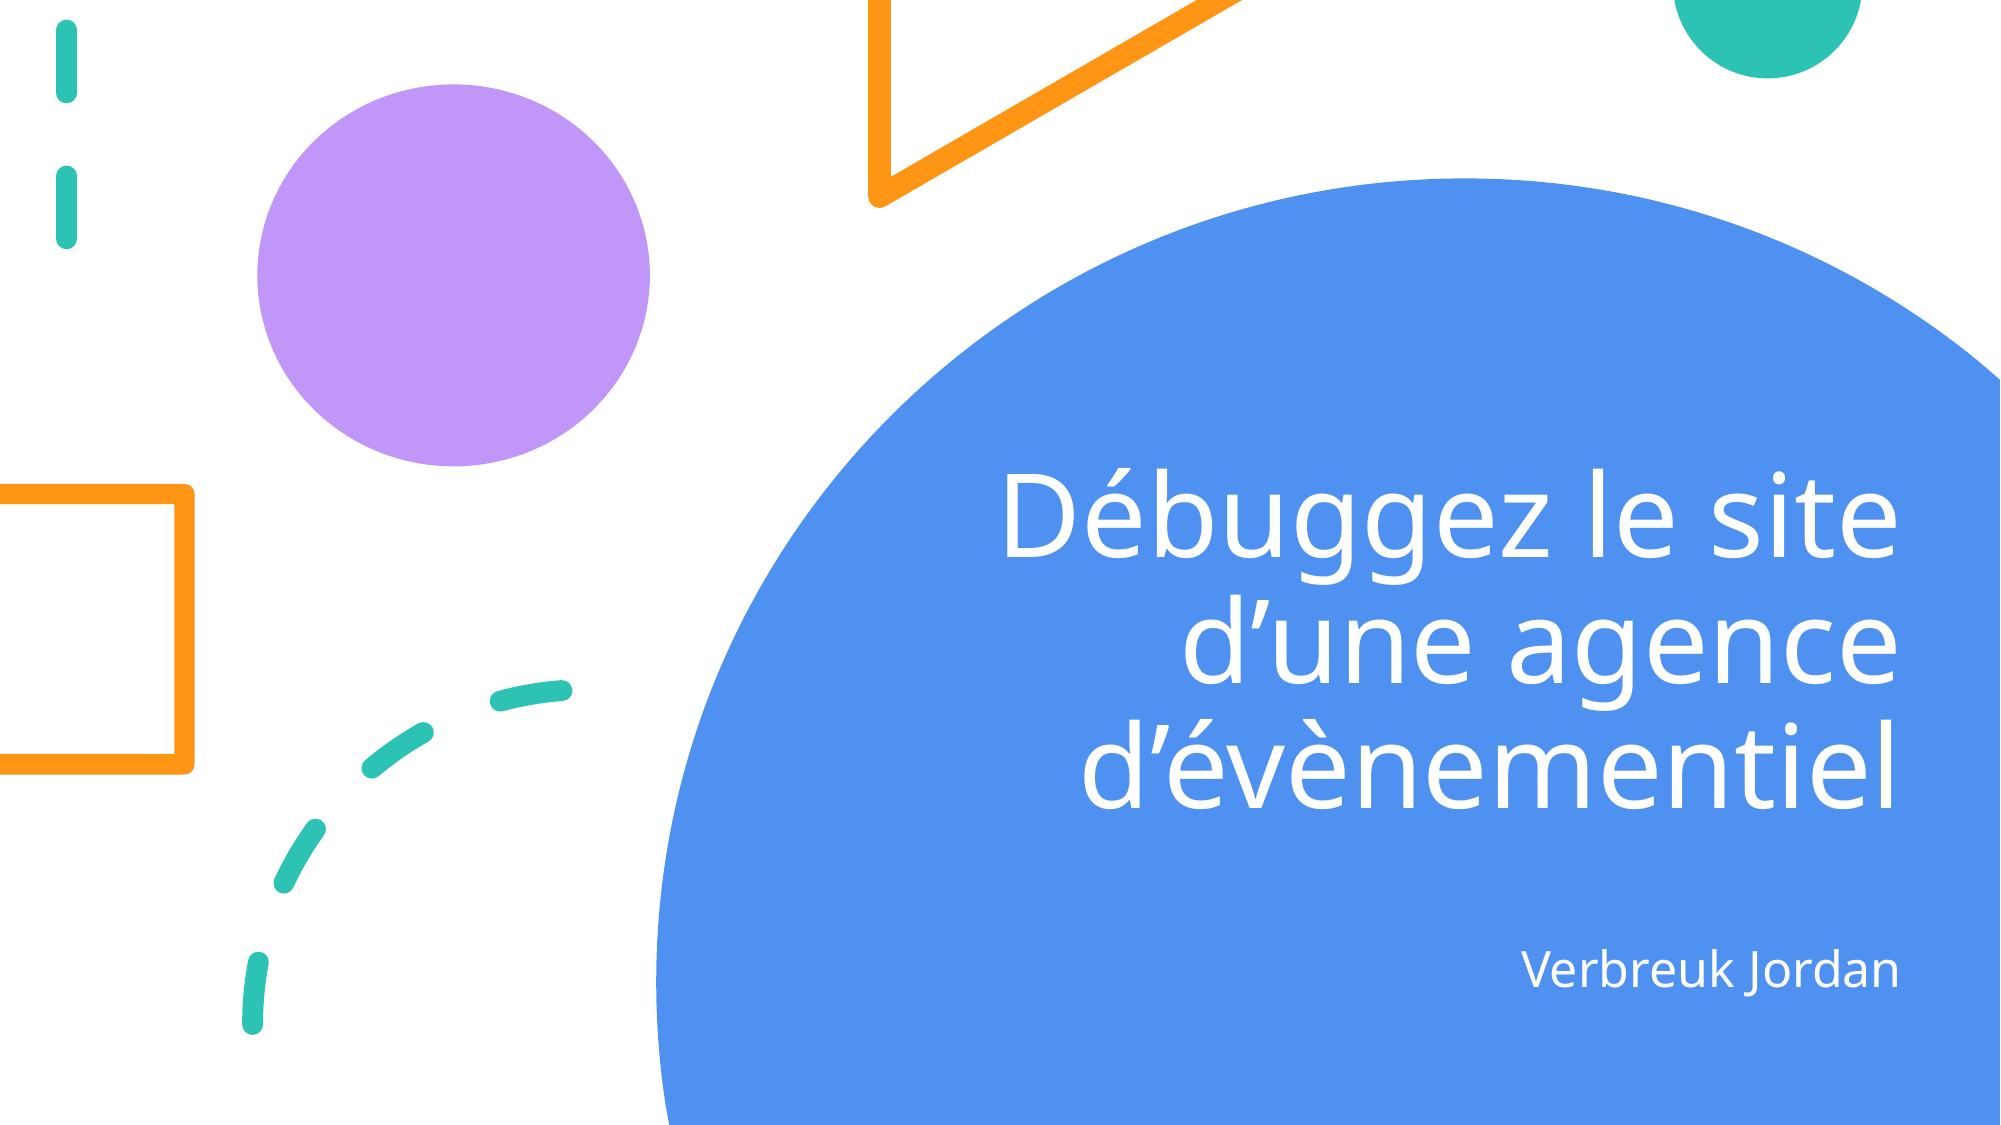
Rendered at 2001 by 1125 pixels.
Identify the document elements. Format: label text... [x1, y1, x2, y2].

title Débuggez le site d’une agence d’évènementiel [835, 450, 1917, 842]
subtitle Verbreuk Jordan [835, 856, 1917, 1020]
